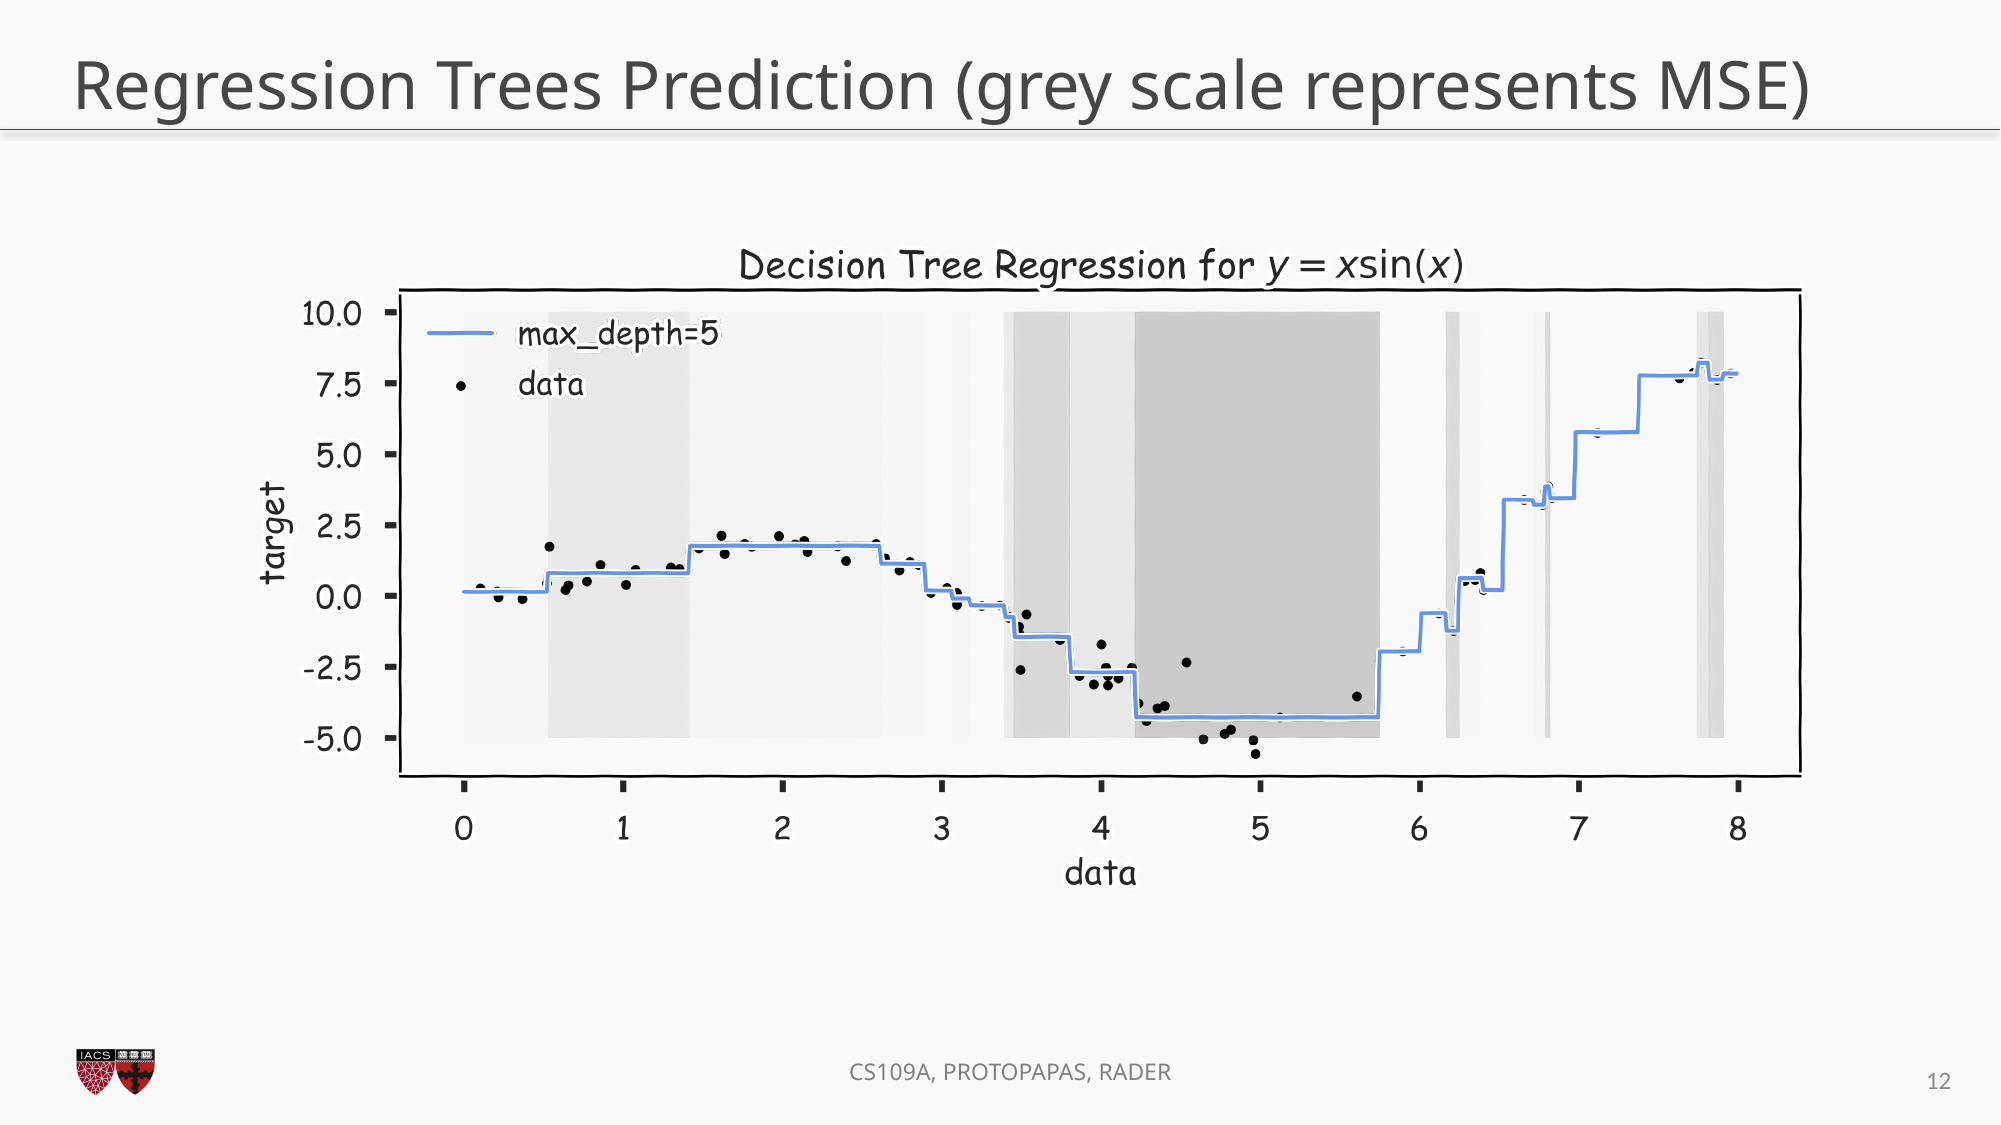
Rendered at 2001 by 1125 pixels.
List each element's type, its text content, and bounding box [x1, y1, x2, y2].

picture [0, 203, 2000, 919]
picture [75, 1049, 155, 1095]
slide_number 12 [1500, 1050, 1967, 1110]
title Regression Trees Prediction (grey scale represents MSE) [57, 35, 1943, 162]
